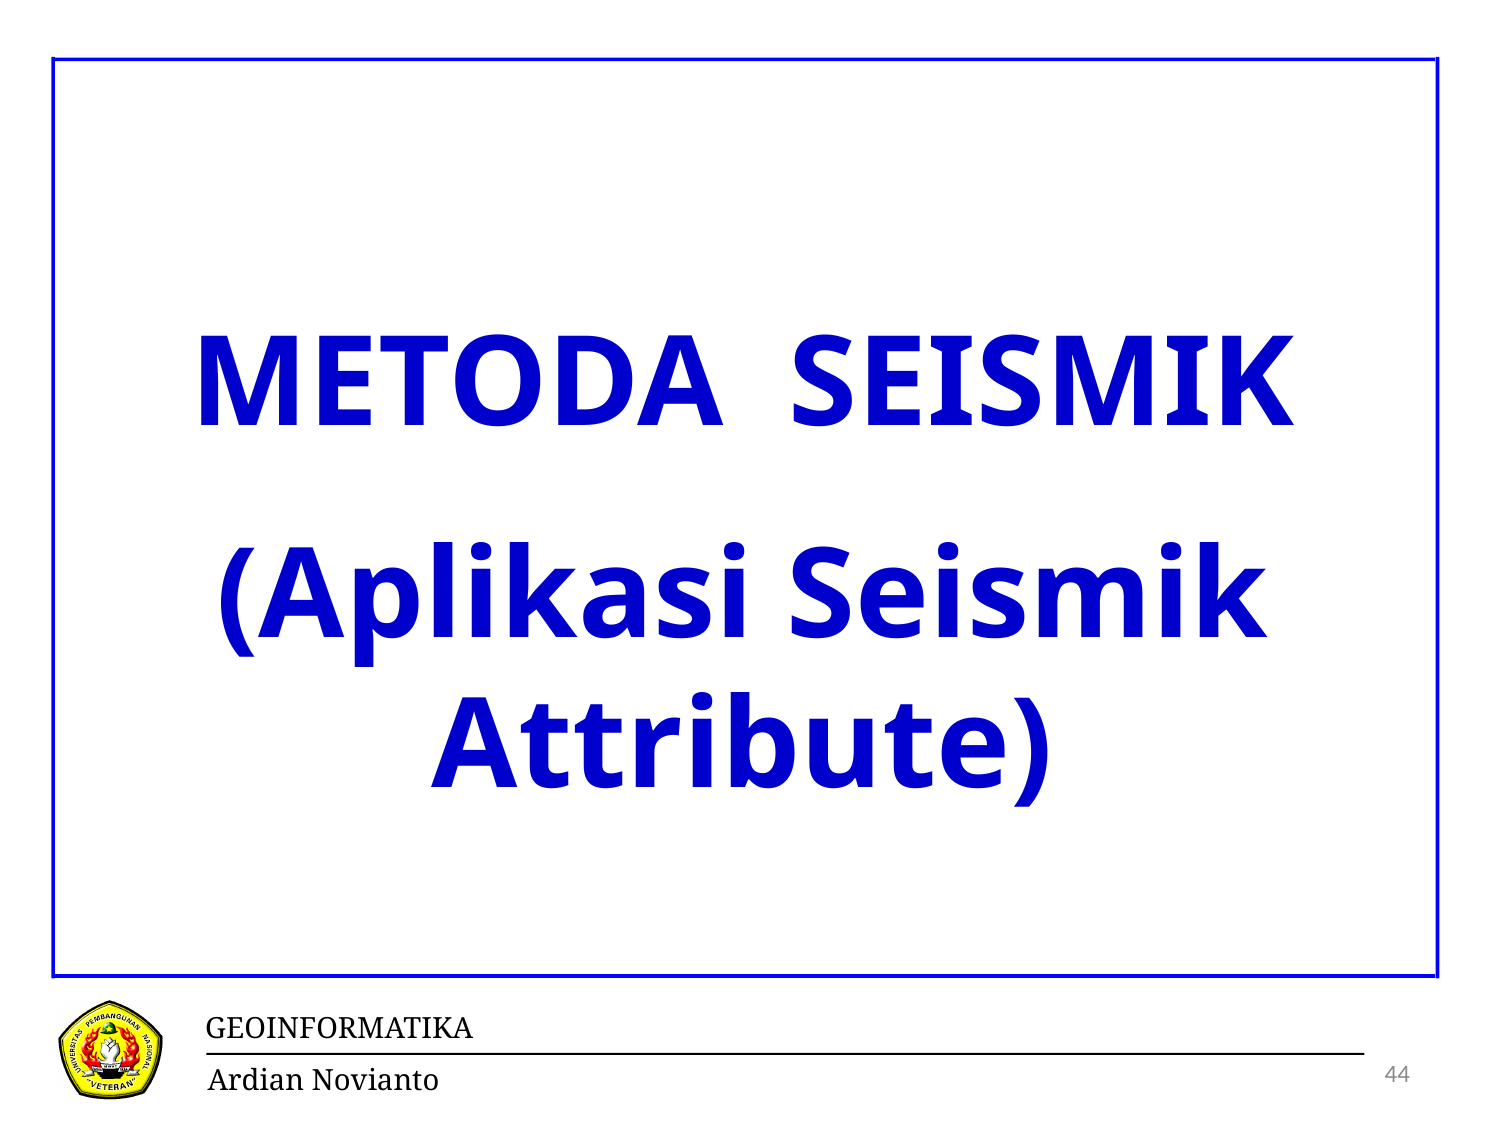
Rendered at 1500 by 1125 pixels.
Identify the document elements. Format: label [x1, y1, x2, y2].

text_box [52, 56, 1438, 1104]
